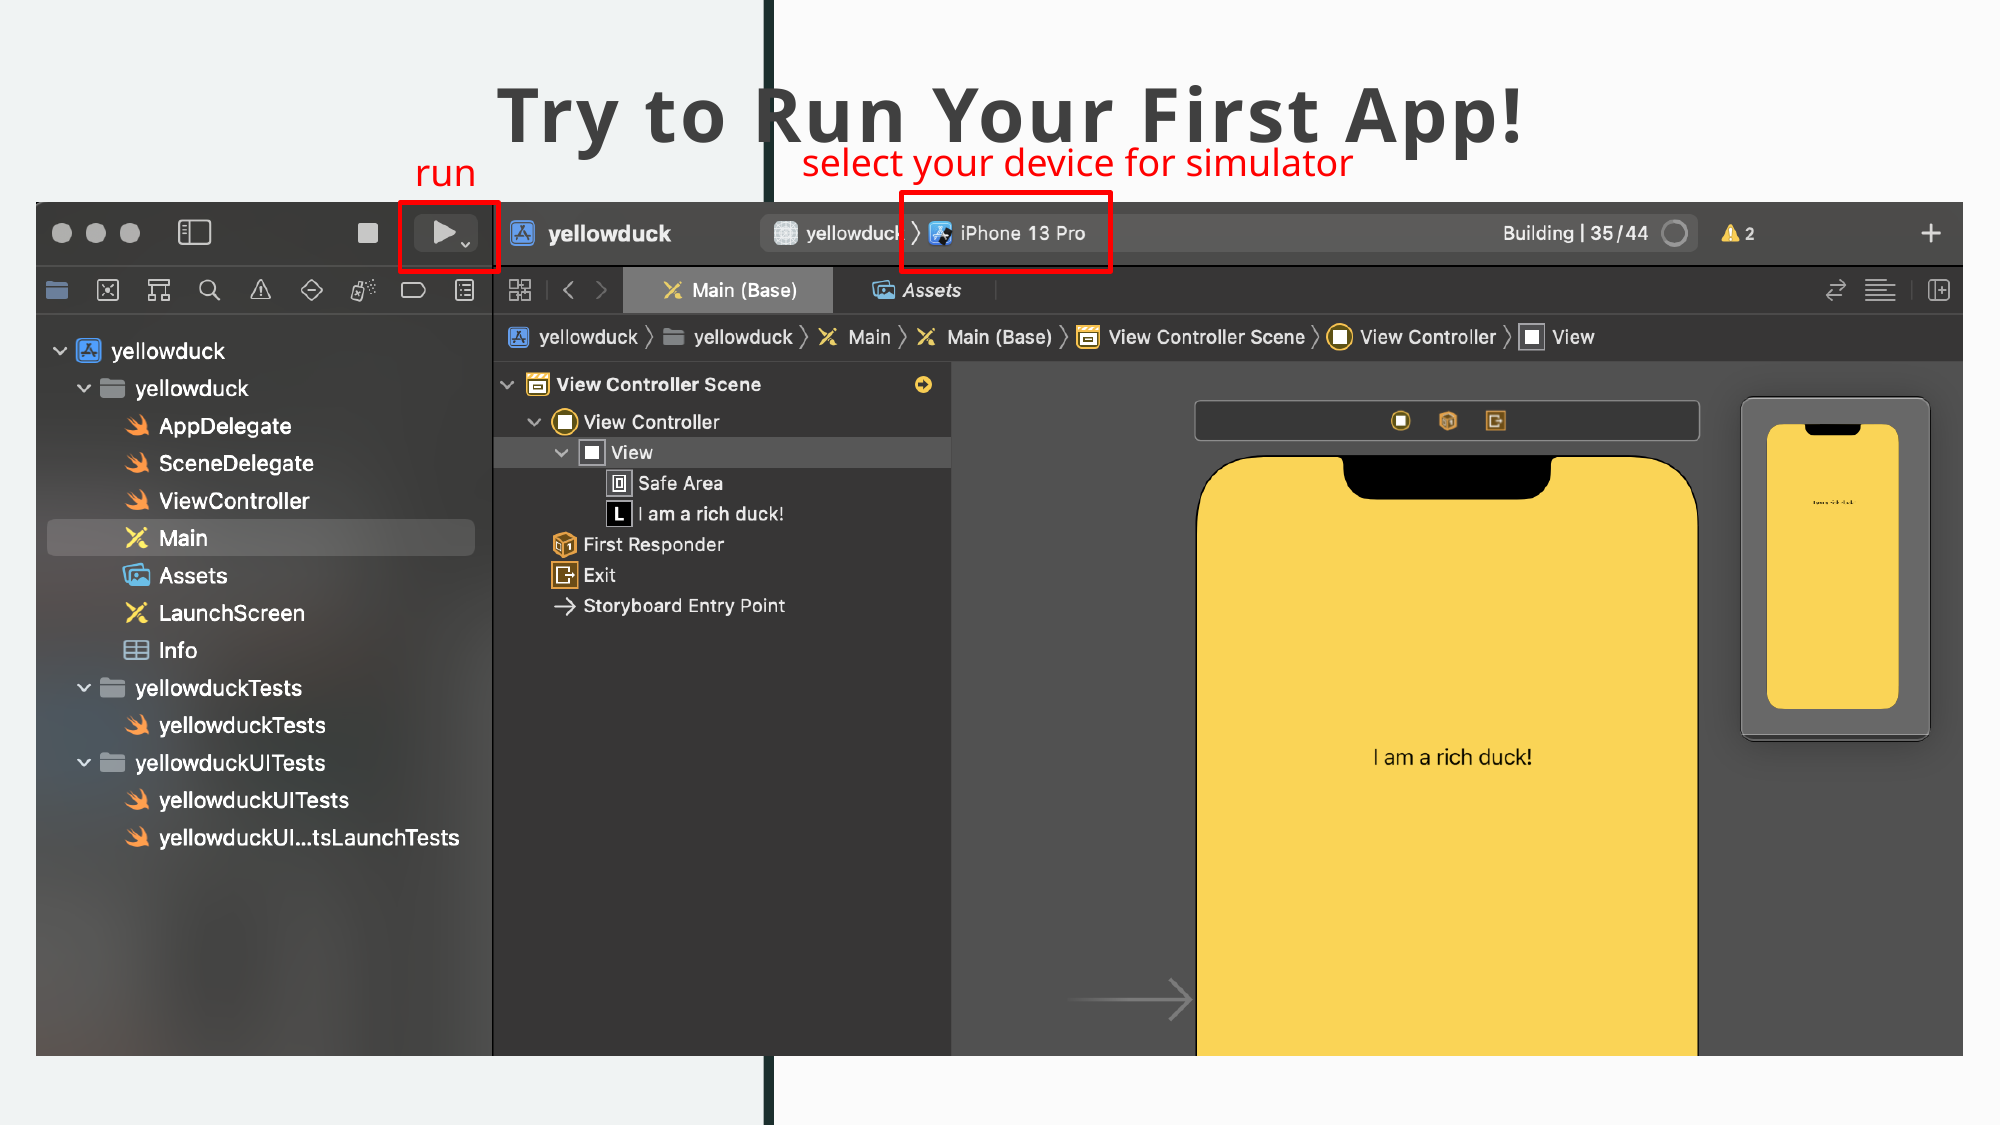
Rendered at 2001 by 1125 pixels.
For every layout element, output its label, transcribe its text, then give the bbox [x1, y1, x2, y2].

text_box run [400, 142, 493, 202]
picture [36, 202, 1964, 1056]
text_box [901, 192, 1111, 202]
text_box select your device for simulator [787, 131, 1370, 192]
title Try to Run Your First App! [478, 0, 1679, 202]
